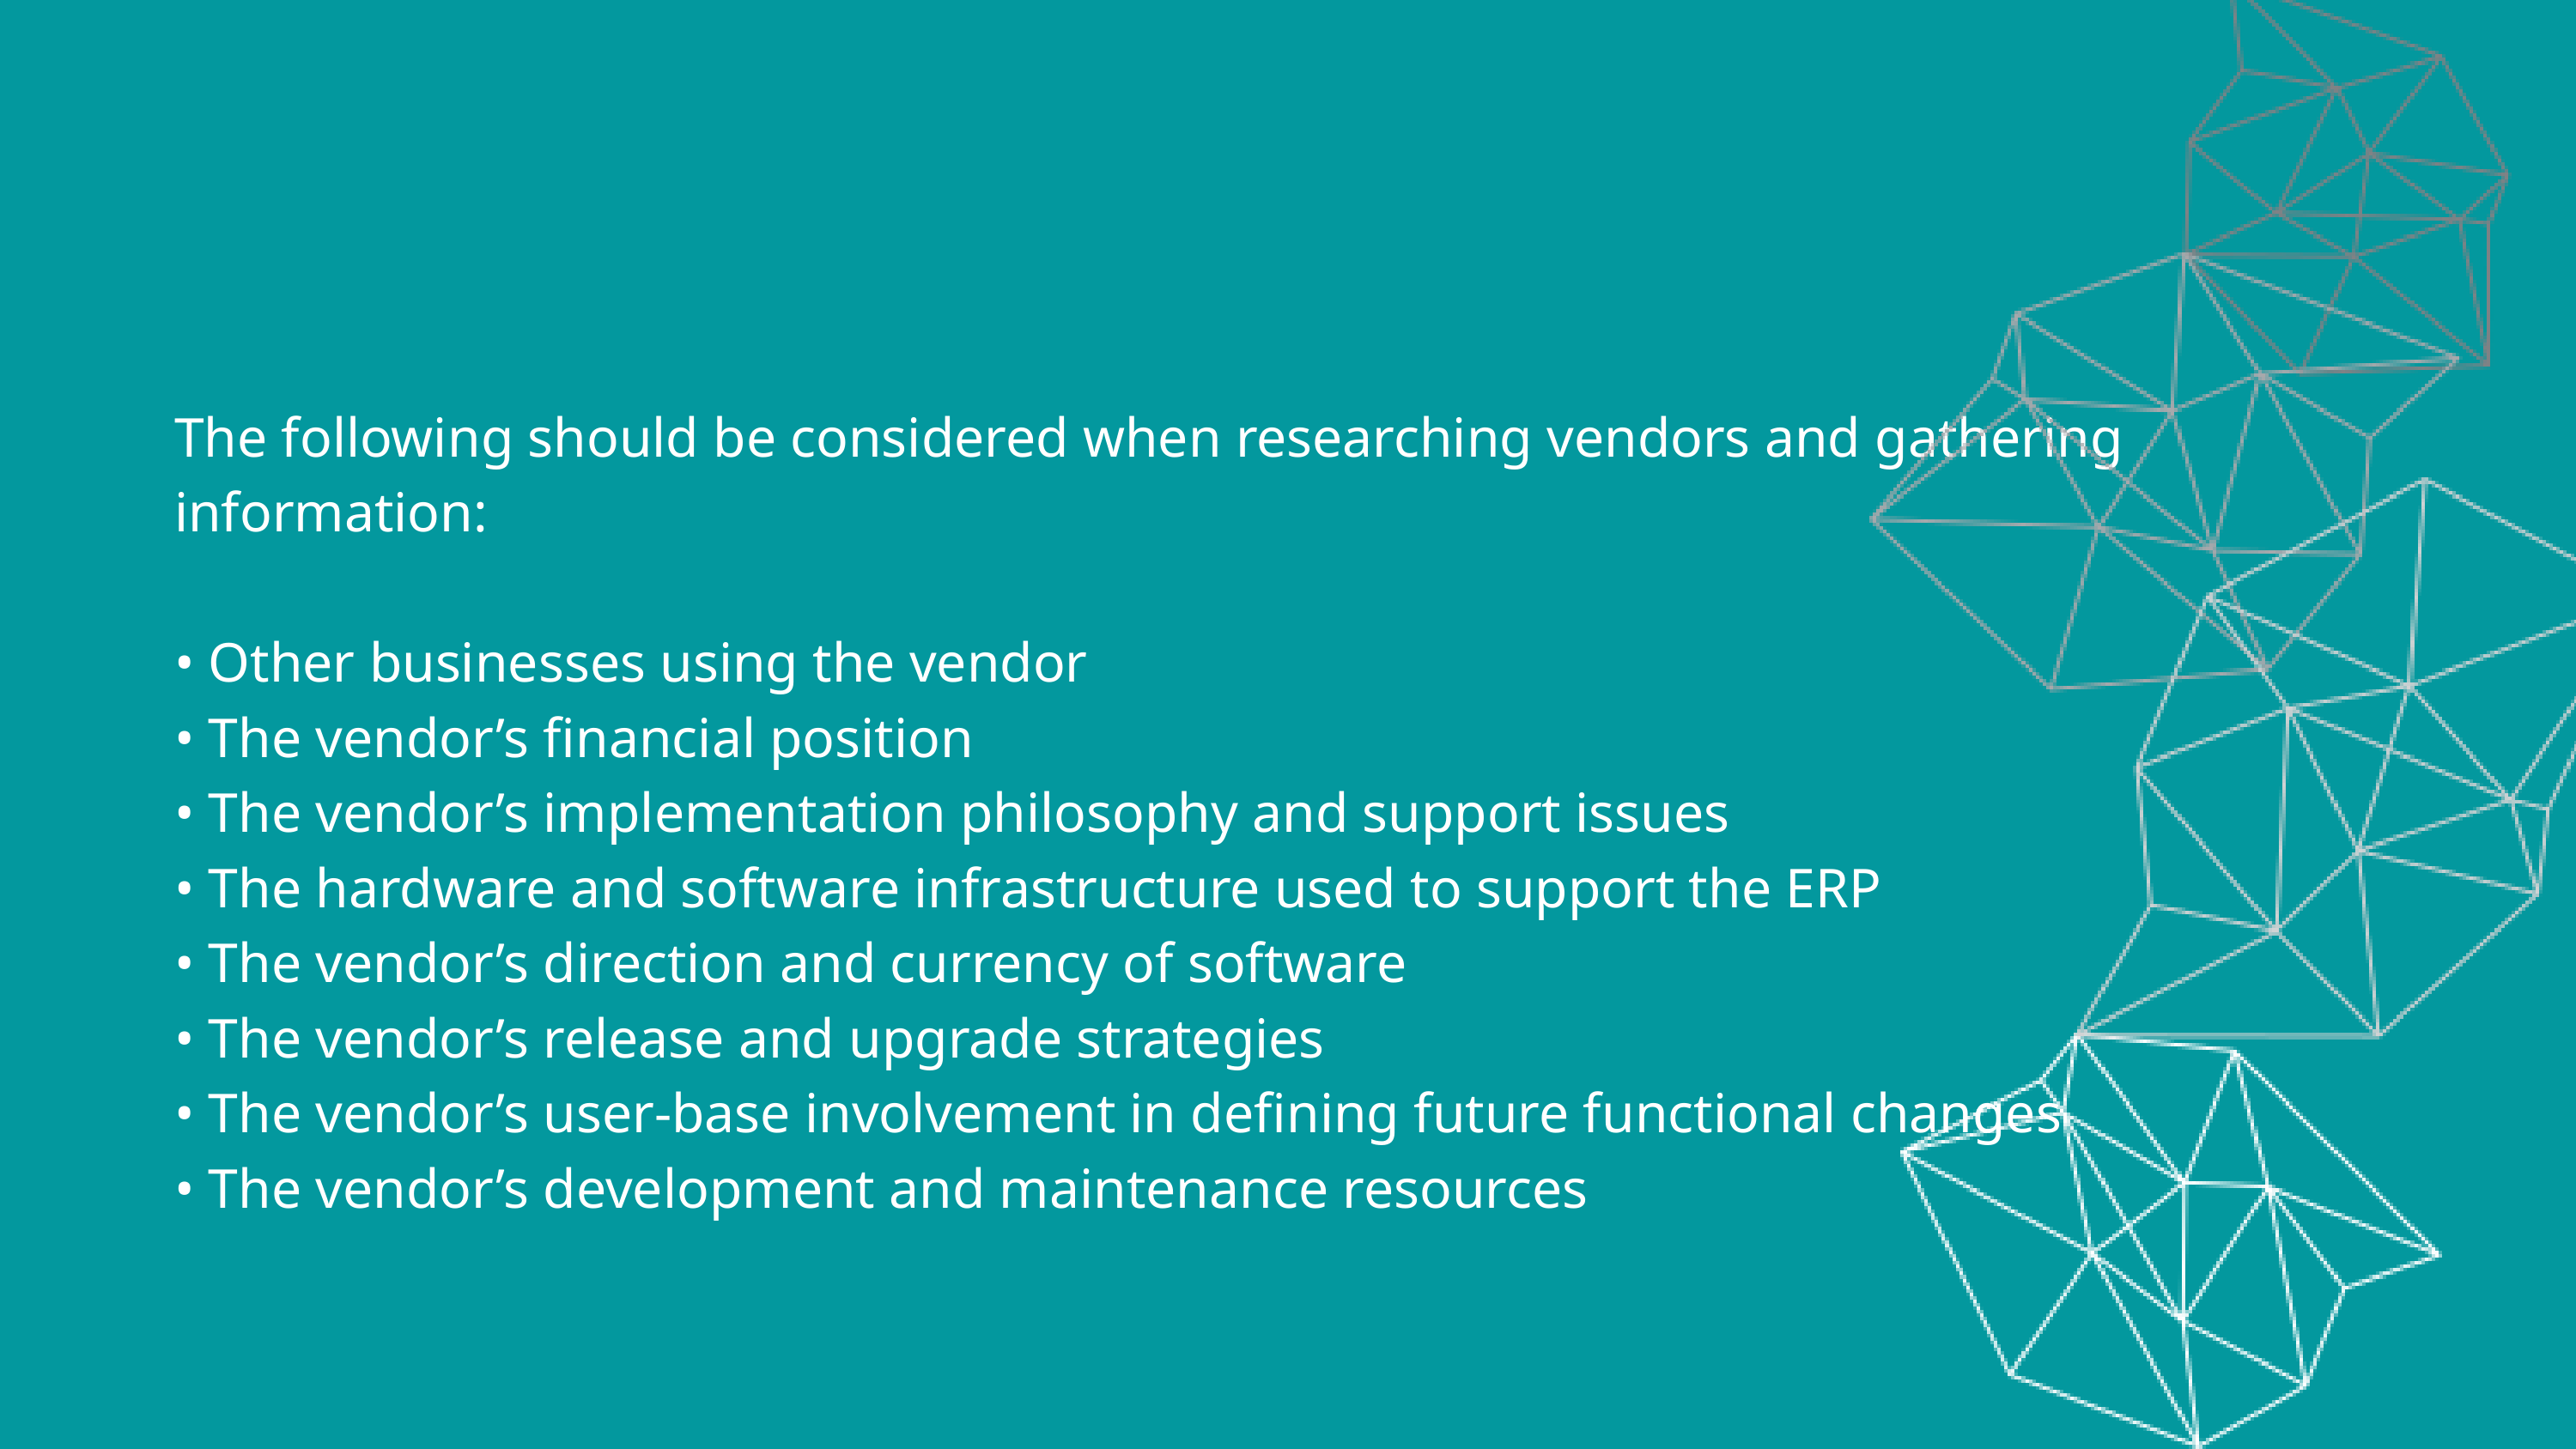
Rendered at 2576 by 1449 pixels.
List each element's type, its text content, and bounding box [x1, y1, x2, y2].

text_box [1869, 0, 2576, 1449]
text_box The following should be considered when researching vendors and gathering information: • Other businesses using the vendor • The vendor’s financial position • The vendor’s implementation philosophy and support issues • The hardware and software infrastructure used to support the ERP • The vendor’s direction and currency of software • The vendor’s release and upgrade strategies • The vendor’s user-base involvement in defining future functional changes • The vendor’s development and maintenance resources [174, 392, 1869, 1219]
